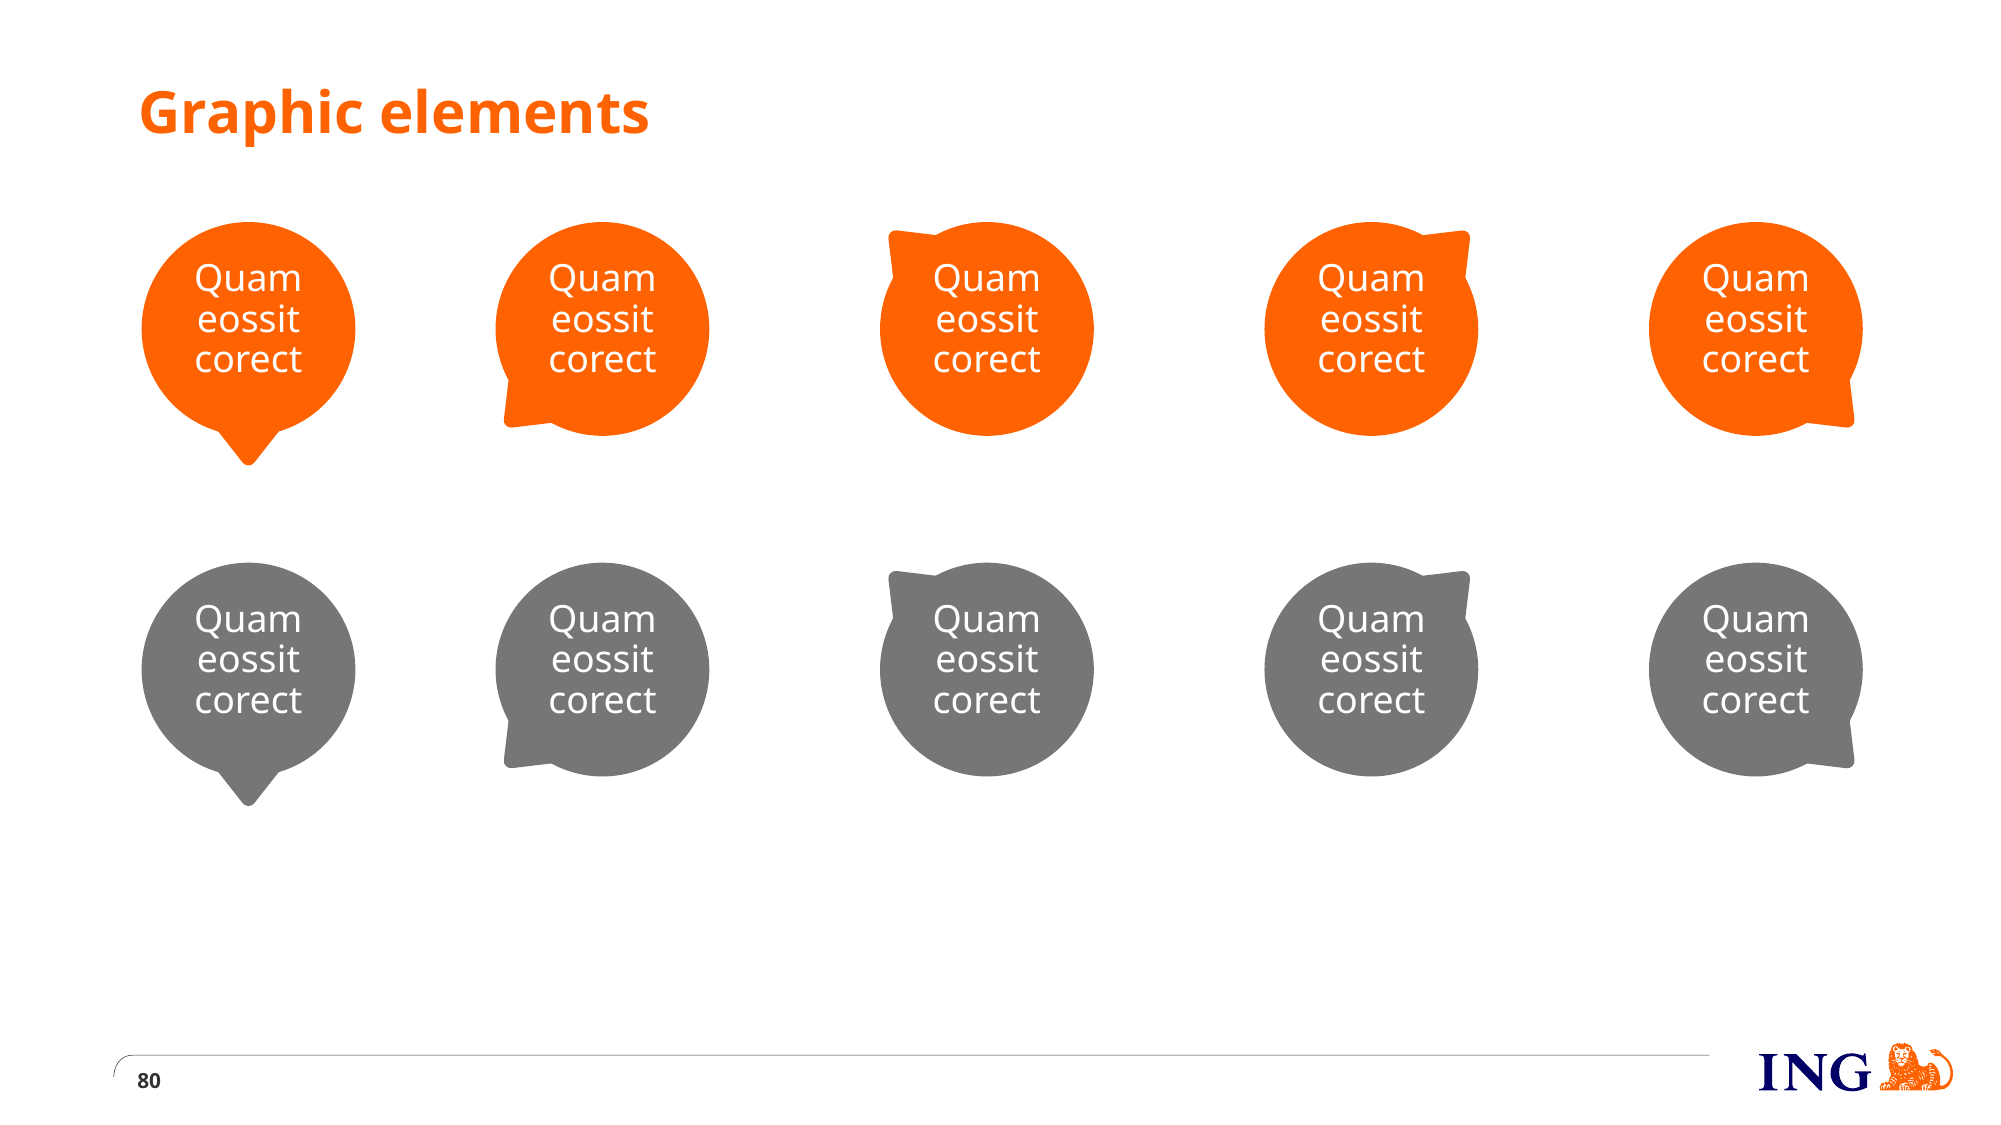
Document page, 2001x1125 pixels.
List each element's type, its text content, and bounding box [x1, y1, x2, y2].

slide_number 80 [137, 1066, 219, 1097]
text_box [141, 562, 356, 808]
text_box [1264, 562, 1480, 777]
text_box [1264, 222, 1480, 436]
title Graphic elements [138, 46, 1860, 187]
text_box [493, 222, 710, 436]
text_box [141, 222, 356, 467]
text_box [1648, 222, 1863, 438]
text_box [880, 220, 1094, 436]
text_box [493, 562, 710, 777]
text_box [880, 561, 1094, 777]
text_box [1648, 562, 1863, 778]
